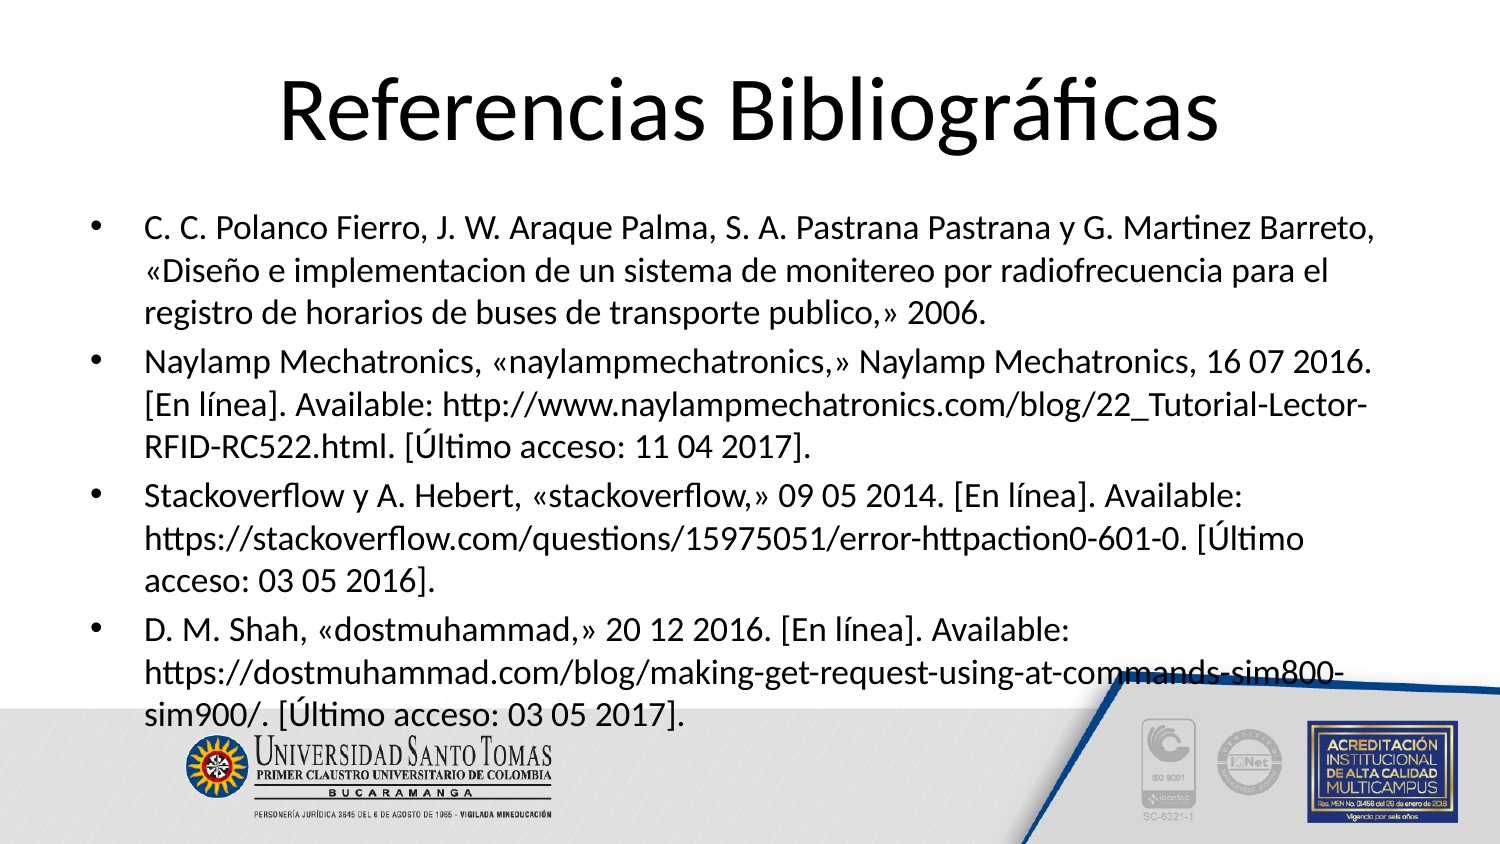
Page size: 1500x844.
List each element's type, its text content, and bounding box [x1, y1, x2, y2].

title Referencias Bibliográficas [75, 33, 1425, 175]
picture [0, 0, 1500, 844]
list C. C. Polanco Fierro, J. W. Araque Palma, S. A. Pastrana Pastrana y G. Martinez Barreto, «Diseño e implementacion de un sistema de monitereo por radiofrecuencia para el registro de horarios de buses de transporte publico,» 2006. Naylamp Mechatronics, «naylampmechatronics,» Naylamp Mechatronics, 16 07 2016. [En línea]. Available: http://www.naylampmechatronics.com/blog/22_Tutorial-Lector-RFID-RC522.html. [Último acceso: 11 04 2017]. Stackoverflow y A. Hebert, «stackoverflow,» 09 05 2014. [En línea]. Available: https://stackoverflow.com/questions/15975051/error-httpaction0-601-0. [Último acceso: 03 05 2016]. D. M. Shah, «dostmuhammad,» 20 12 2016. [En línea]. Available: https://dostmuhammad.com/blog/making-get-request-using-at-commands-sim800-sim900/. [Último acceso: 03 05 2017]. [75, 196, 1425, 754]
